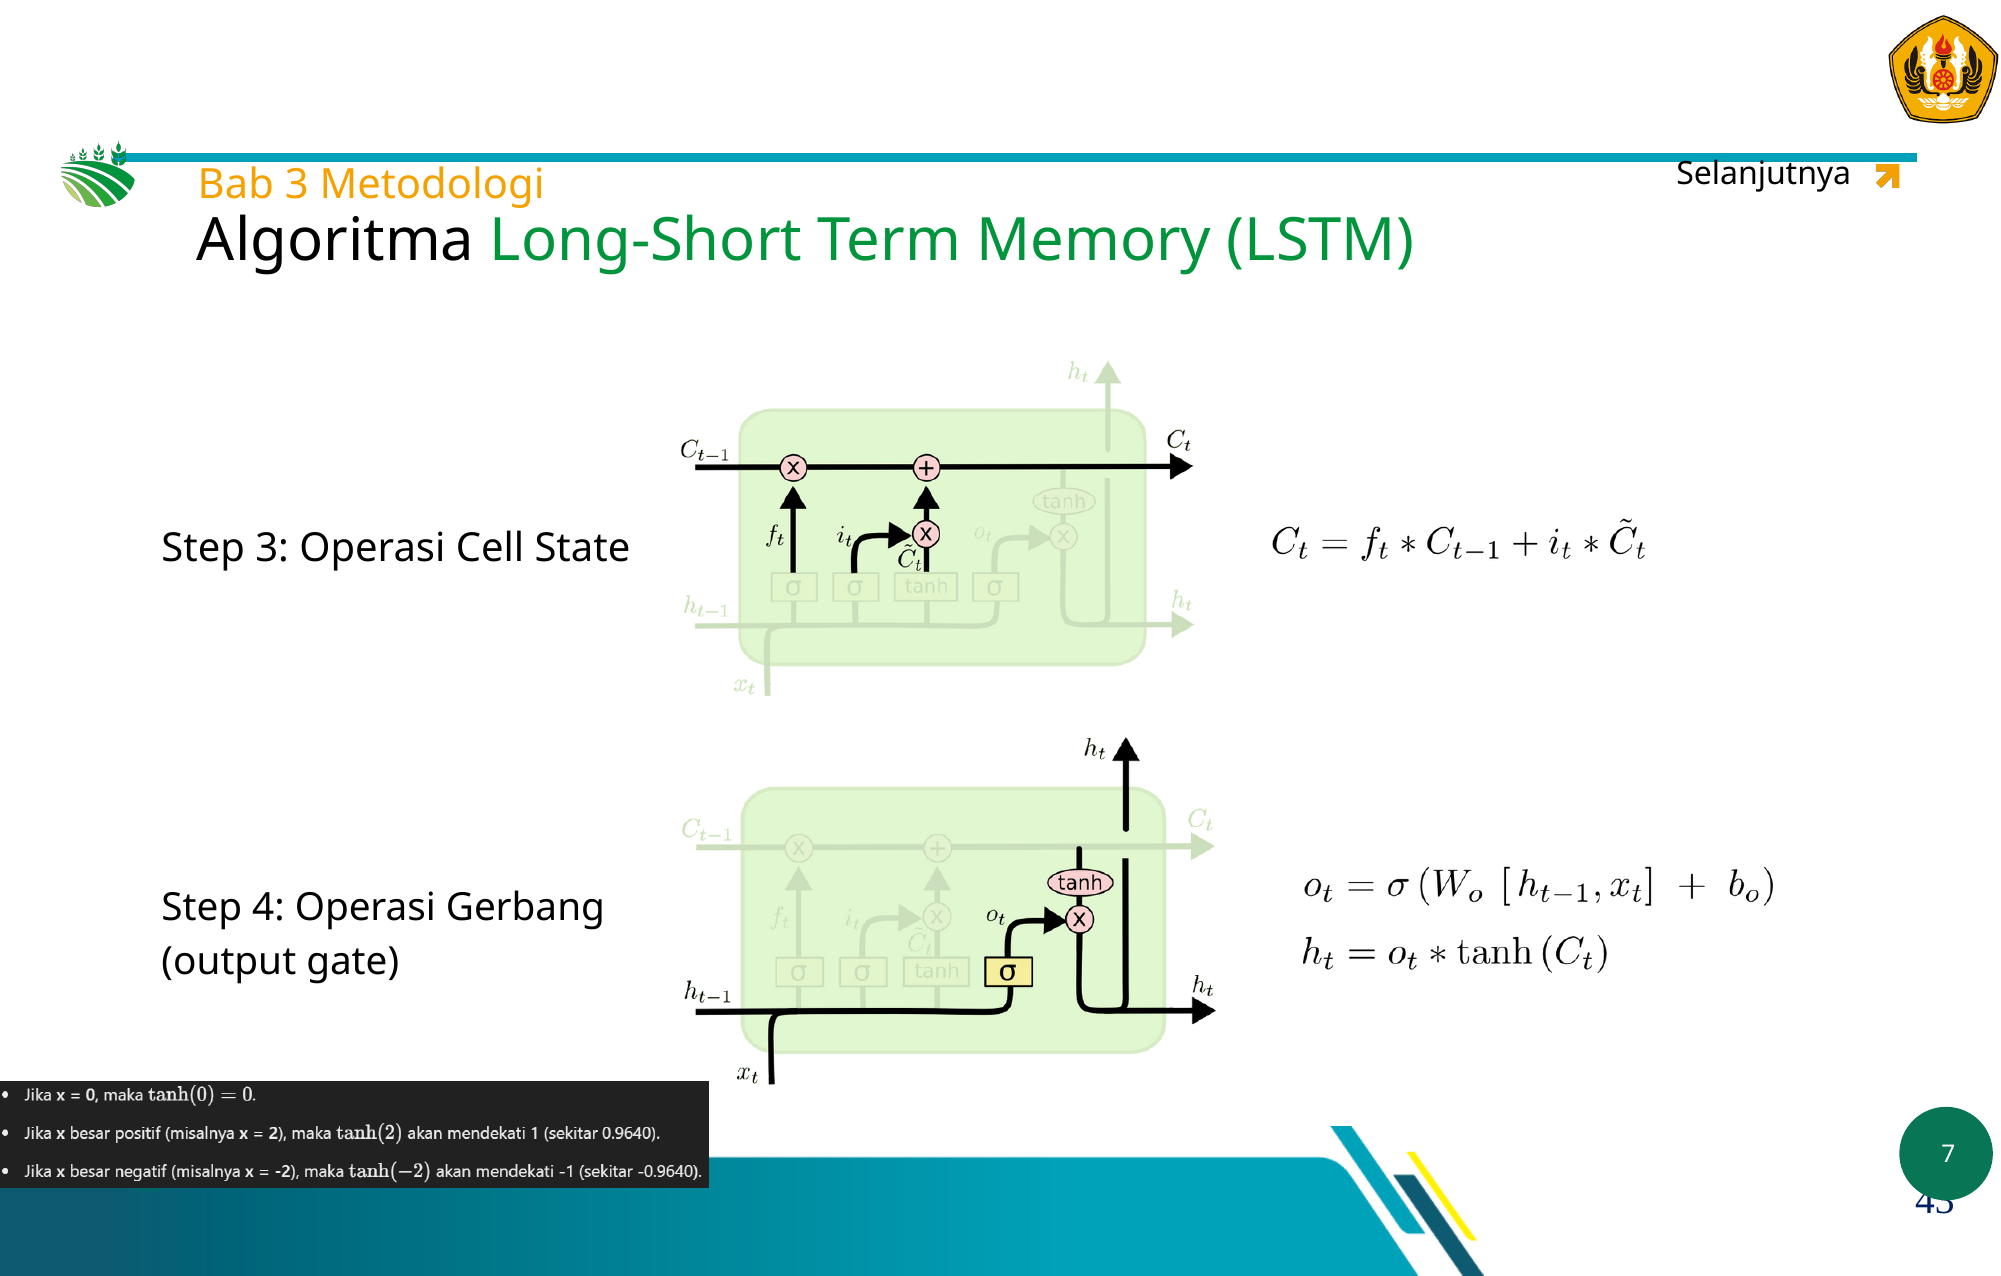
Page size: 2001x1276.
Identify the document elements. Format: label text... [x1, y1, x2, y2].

text_box Algoritma Long-Short Term Memory (LSTM) [196, 206, 1629, 273]
picture [1886, 8, 2000, 126]
text_box Step 4: Operasi Gerbang (output gate) [161, 874, 660, 983]
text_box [1899, 1106, 1993, 1201]
text_box [1876, 164, 1900, 188]
text_box Selanjutnya [1404, 158, 1852, 191]
text_box [61, 140, 135, 207]
text_box [667, 726, 1839, 1088]
text_box [667, 351, 1793, 700]
text_box Bab 3 Metodologi [197, 148, 1192, 207]
picture [0, 1081, 1484, 1276]
text_box Step 3: Operasi Cell State [161, 513, 660, 570]
